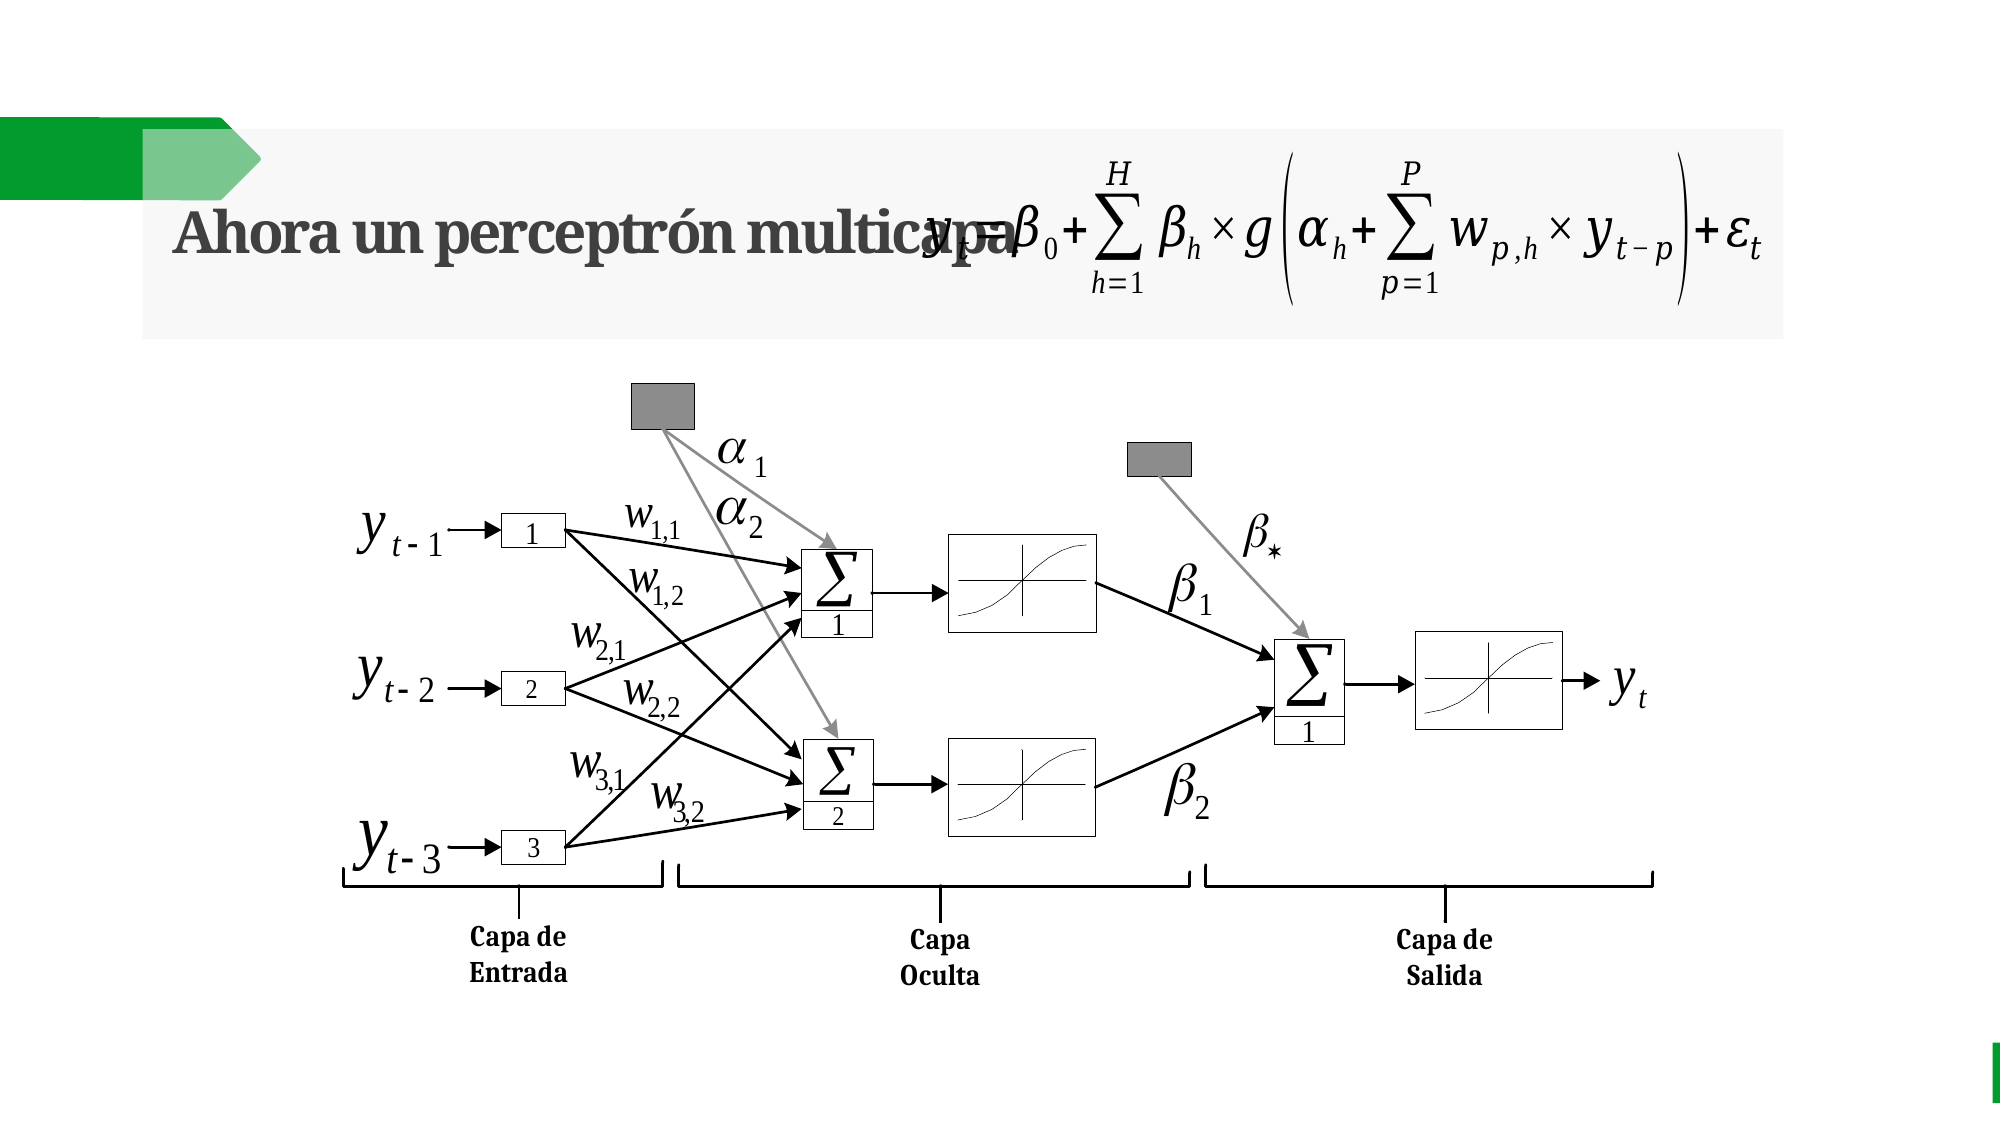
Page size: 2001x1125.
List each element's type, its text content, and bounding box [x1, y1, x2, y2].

title Ahora un perceptrón multicapa [142, 129, 1784, 340]
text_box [338, 380, 1662, 1042]
